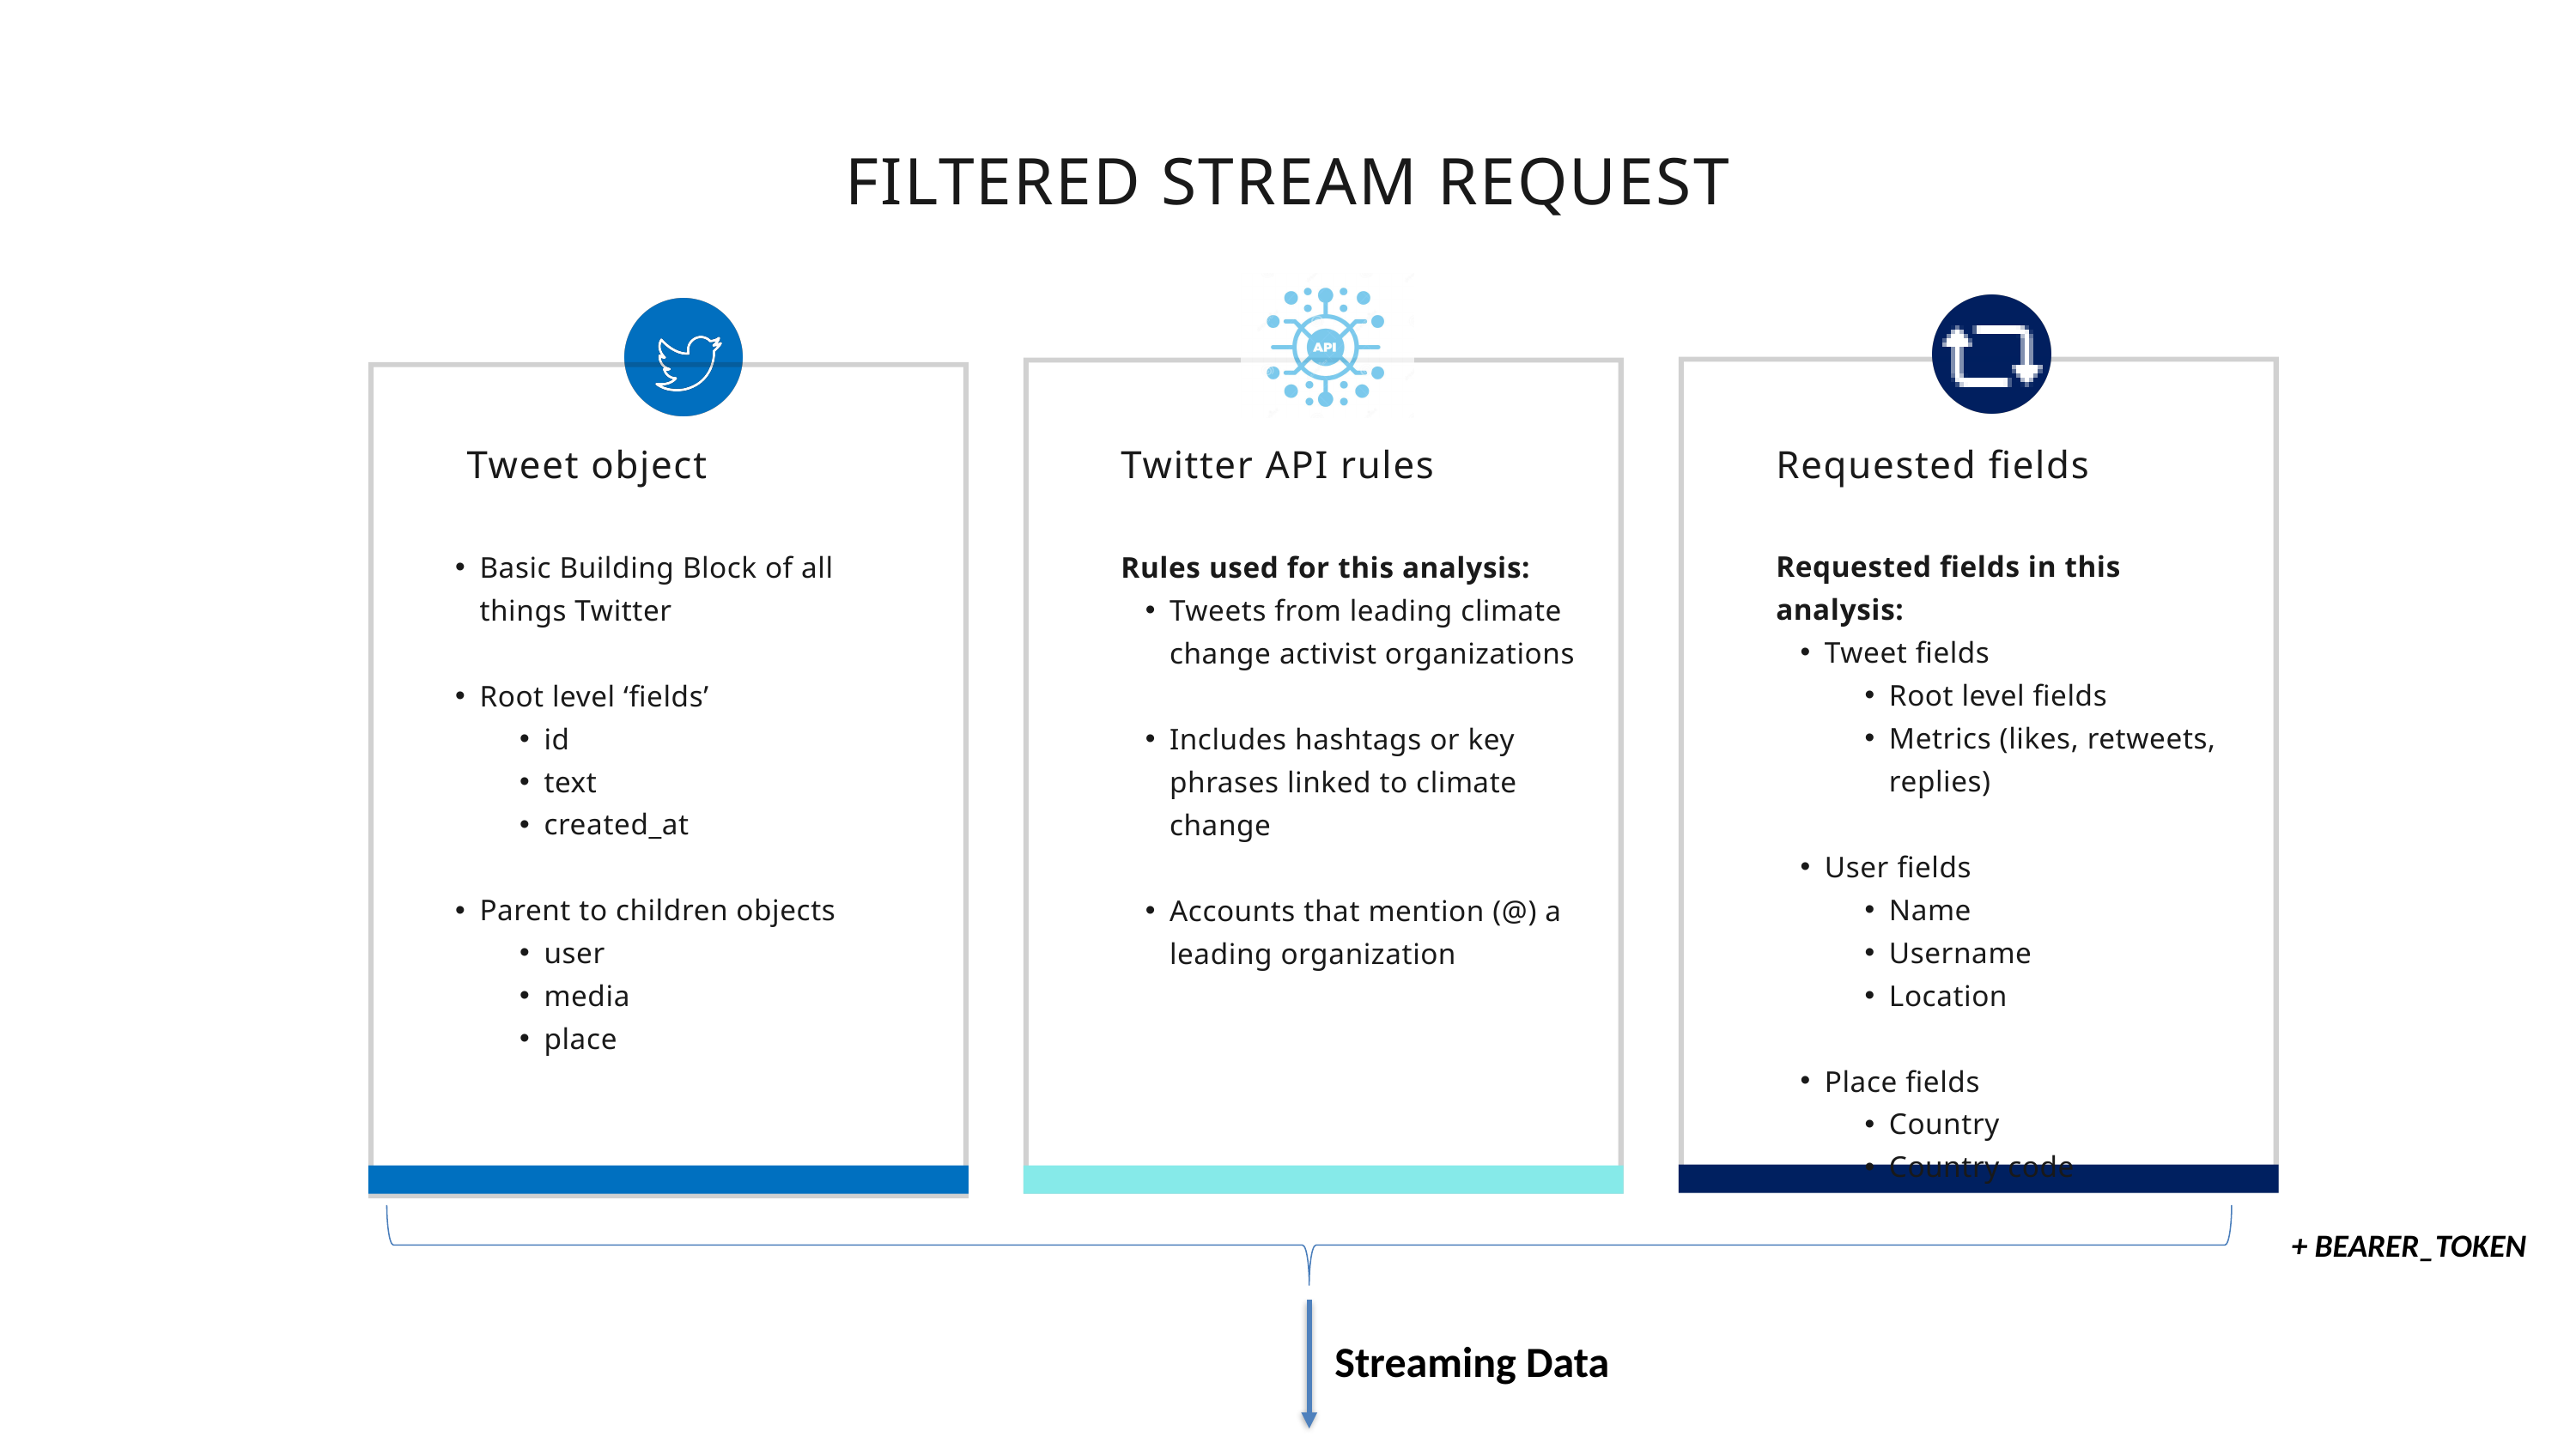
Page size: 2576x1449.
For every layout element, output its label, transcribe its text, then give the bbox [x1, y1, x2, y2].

text_box [386, 1204, 2233, 1286]
text_box FILTERED STREAM REQUEST [501, 133, 2075, 218]
picture [1240, 272, 1414, 419]
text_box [1023, 357, 1624, 1194]
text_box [1776, 437, 2253, 1143]
picture [1932, 294, 2051, 414]
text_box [368, 361, 969, 1199]
picture [623, 298, 743, 361]
text_box Streaming Data [1321, 1328, 1750, 1393]
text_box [1121, 437, 1598, 971]
text_box + BEARER_TOKEN [2278, 1219, 2550, 1270]
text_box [1678, 356, 2279, 1193]
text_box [430, 437, 908, 1100]
